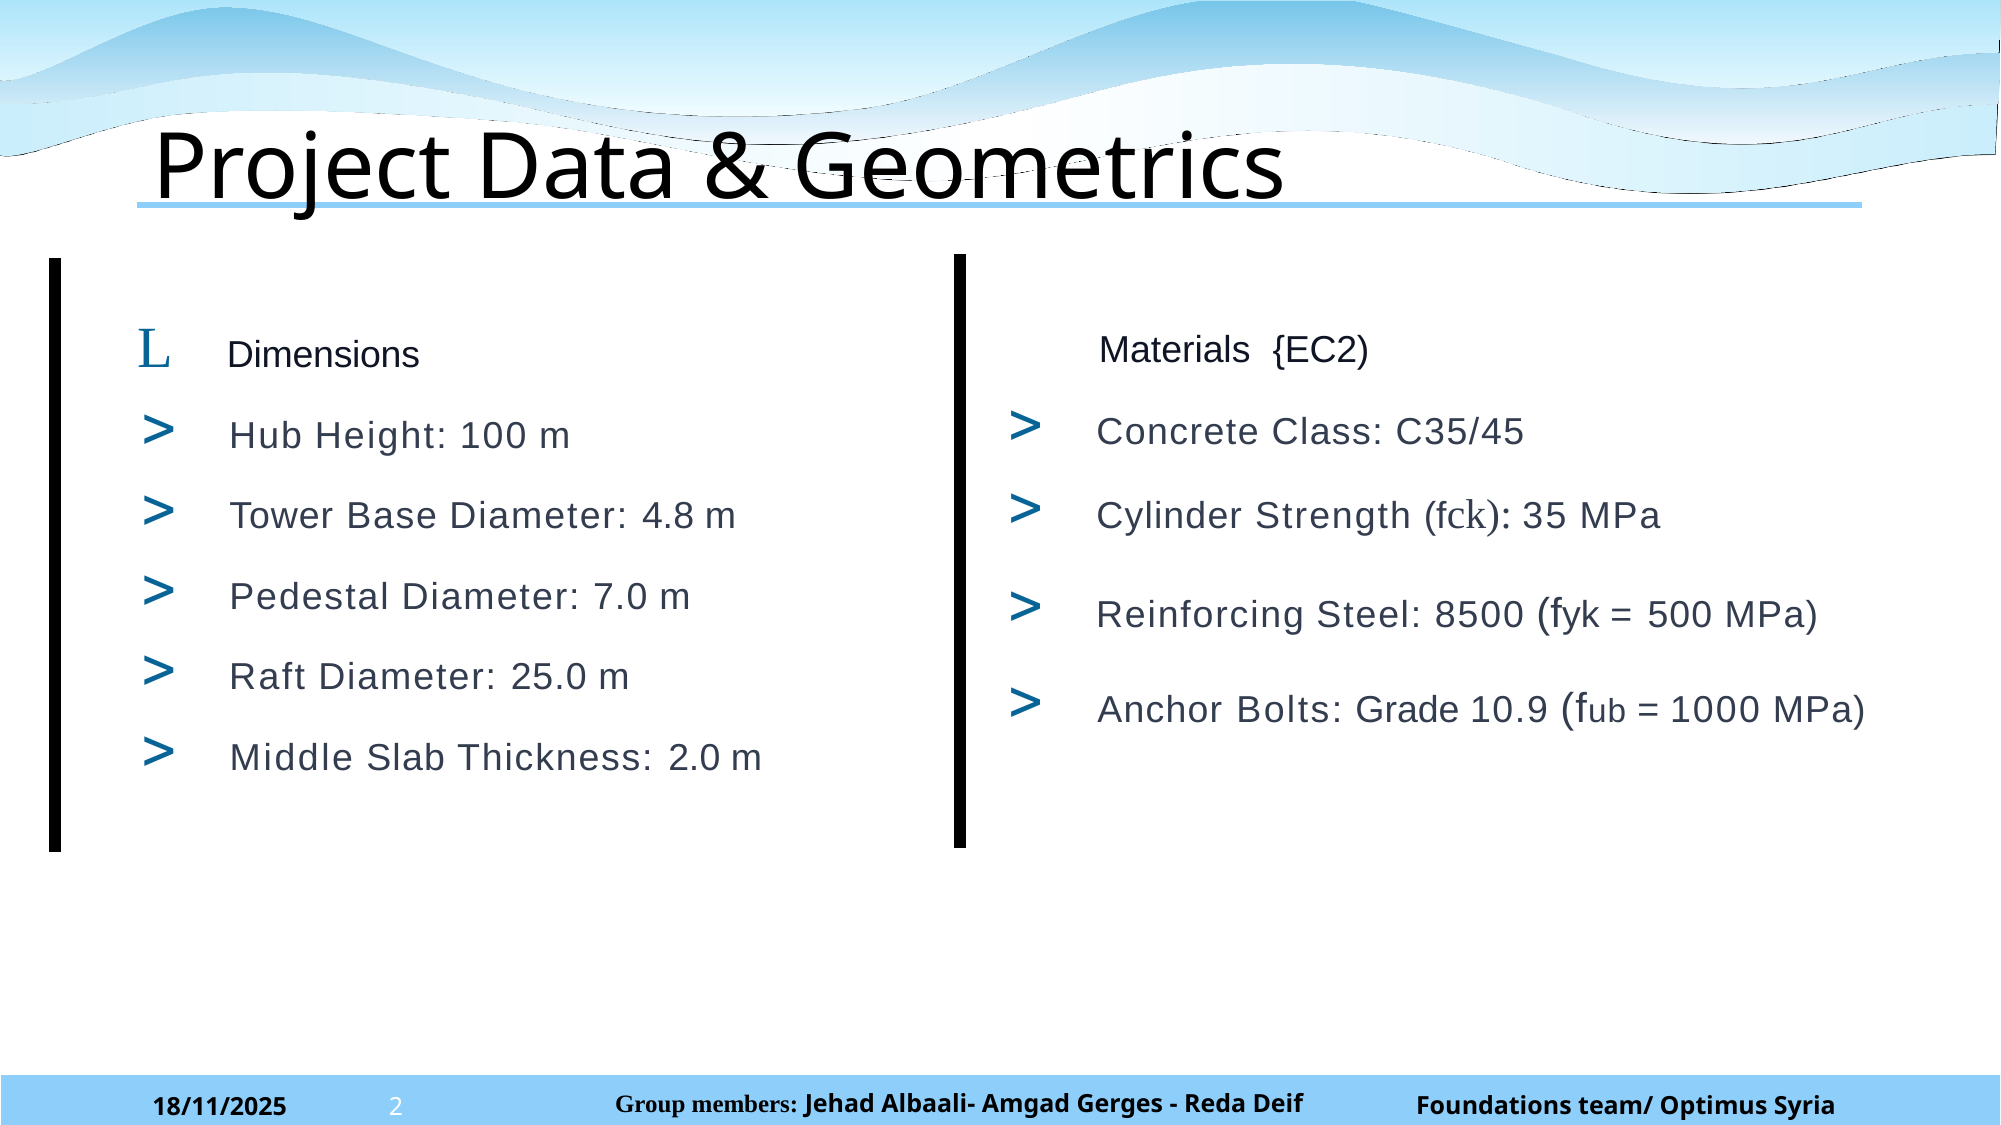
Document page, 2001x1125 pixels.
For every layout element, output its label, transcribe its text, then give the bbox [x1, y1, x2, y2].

text_box L Dimensions Hub Height: 100 m Tower Base Diameter: 4.8 m Pedestal Diameter: 7.0 m Raft Diameter: 25.0 m Middle Slab Thickness: 2.0 m [137, 277, 1052, 778]
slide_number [137, 1075, 320, 1125]
slide_number 2 [320, 1077, 473, 1125]
text_box Group members: Jehad Albaali- Amgad Gerges - Reda Deif [460, 1079, 1459, 1125]
title Project Data & Geometrics [137, 59, 1863, 278]
text_box Foundations team/ Optimus Syria [1390, 1074, 1863, 1125]
text_box Materials {EC2) Concrete Class: C35/45 Cylinder Strength (fck): 35 MPa Reinforcing Steel: 8500 (fyk = 500 MPa) Anchor Bolts: Grade 10.9 (fub = 1000 MPa) [1003, 300, 2000, 732]
